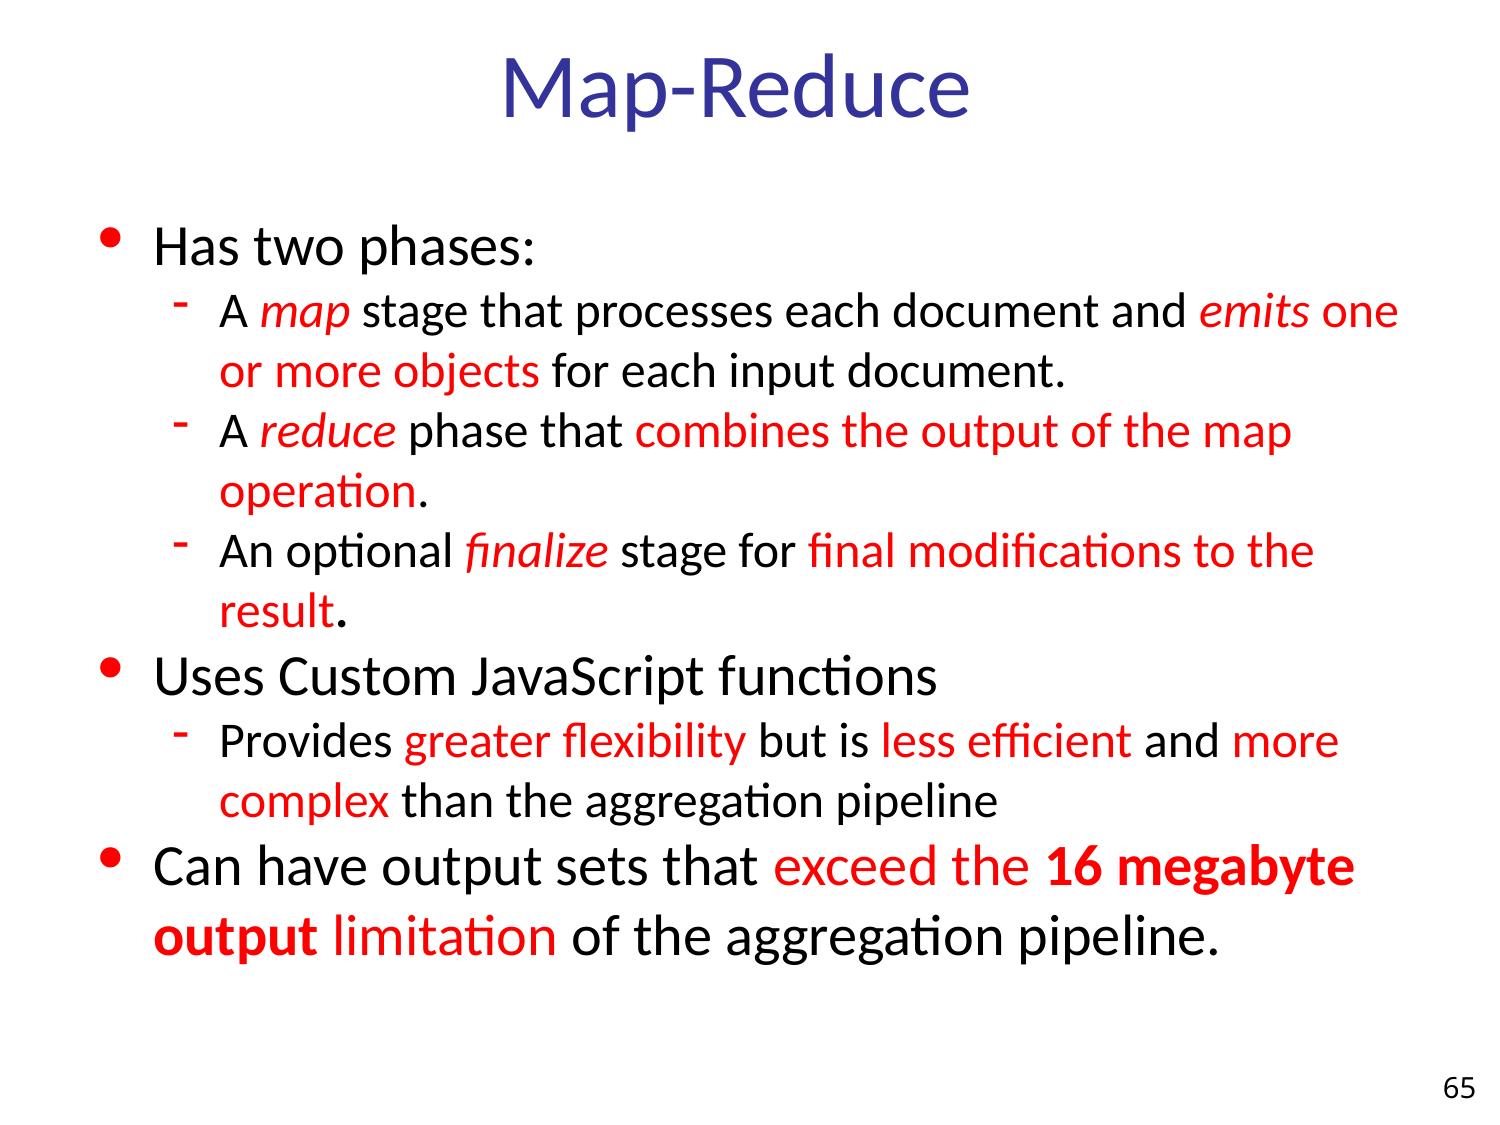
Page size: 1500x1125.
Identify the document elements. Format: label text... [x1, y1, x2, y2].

slide_number 65 [1178, 1056, 1492, 1122]
title Map-Reduce [85, 12, 1388, 150]
list Has two phases: A map stage that processes each document and emits one or more objects for each input document. A reduce phase that combines the output of the map operation. An optional finalize stage for final modifications to the result. Uses Custom JavaScript functions Provides greater flexibility but is less efficient and more complex than the aggregation pipeline Can have output sets that exceed the 16 megabyte output limitation of the aggregation pipeline. [82, 200, 1445, 1075]
